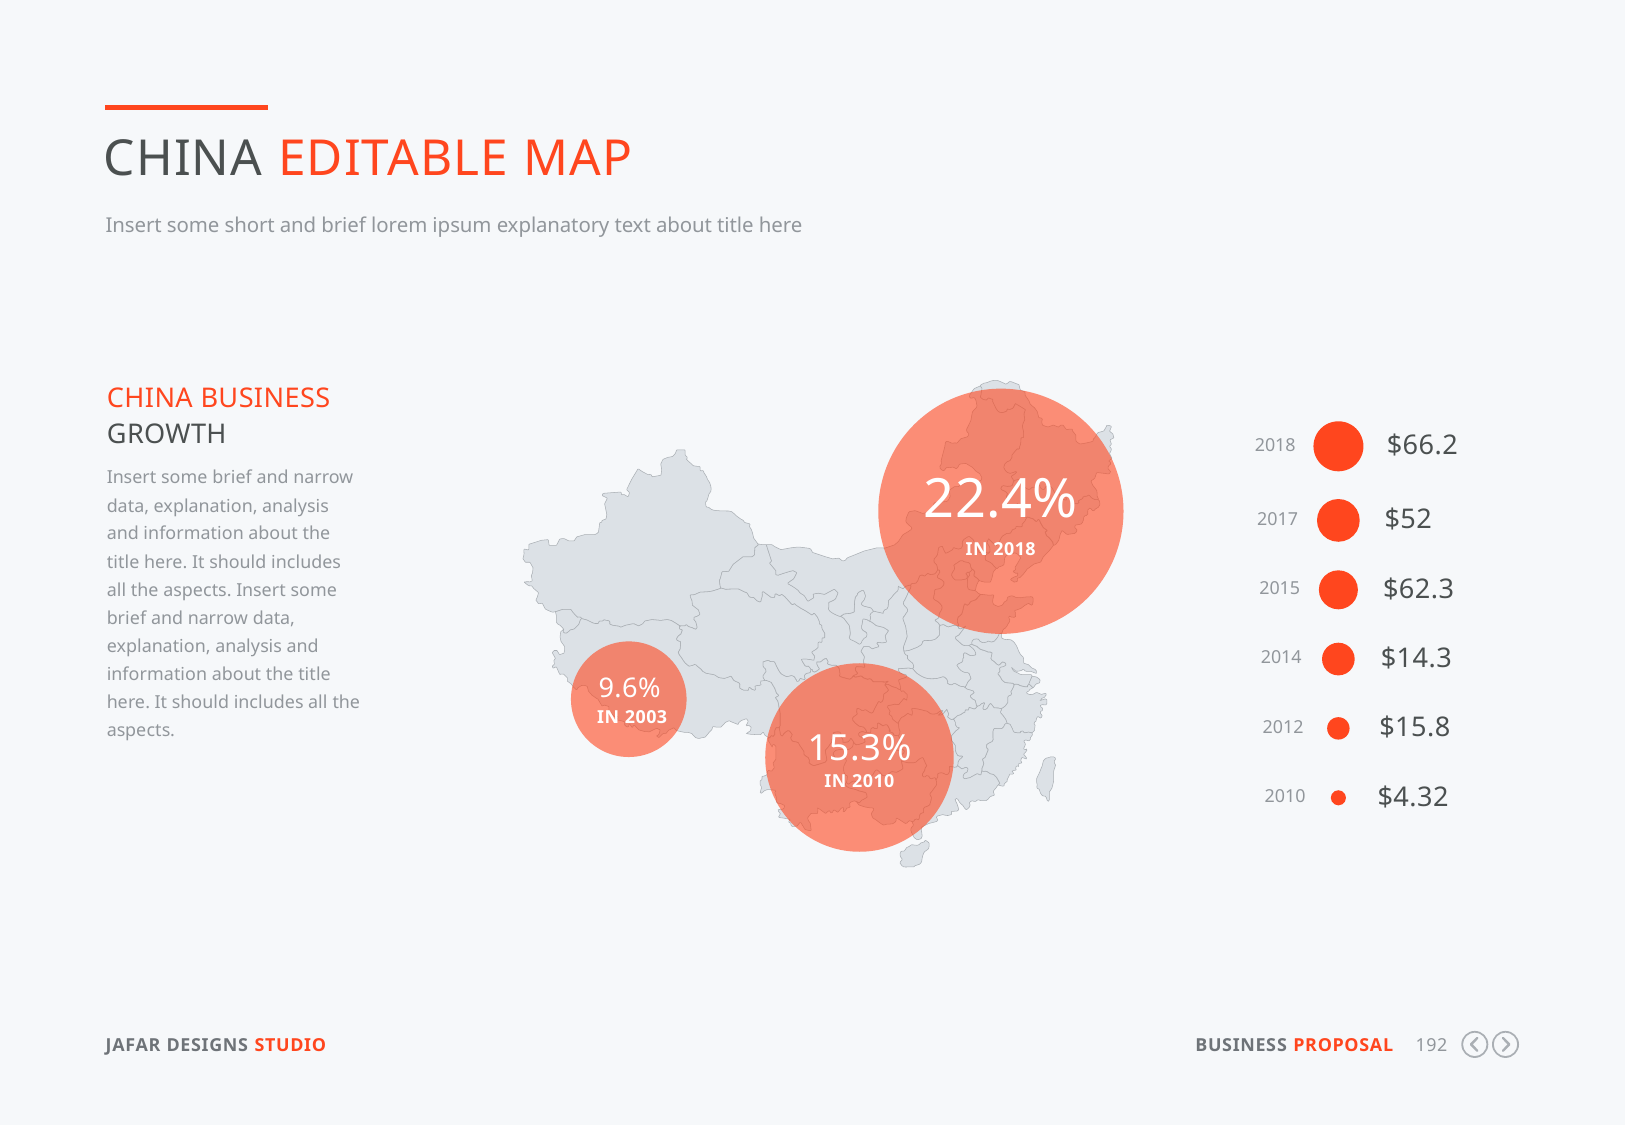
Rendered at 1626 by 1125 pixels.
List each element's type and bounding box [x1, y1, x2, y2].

text_box [106, 377, 363, 449]
list [105, 209, 1519, 241]
list [103, 125, 1518, 188]
text_box [106, 459, 363, 740]
text_box [1233, 421, 1501, 813]
text_box [522, 379, 1125, 868]
